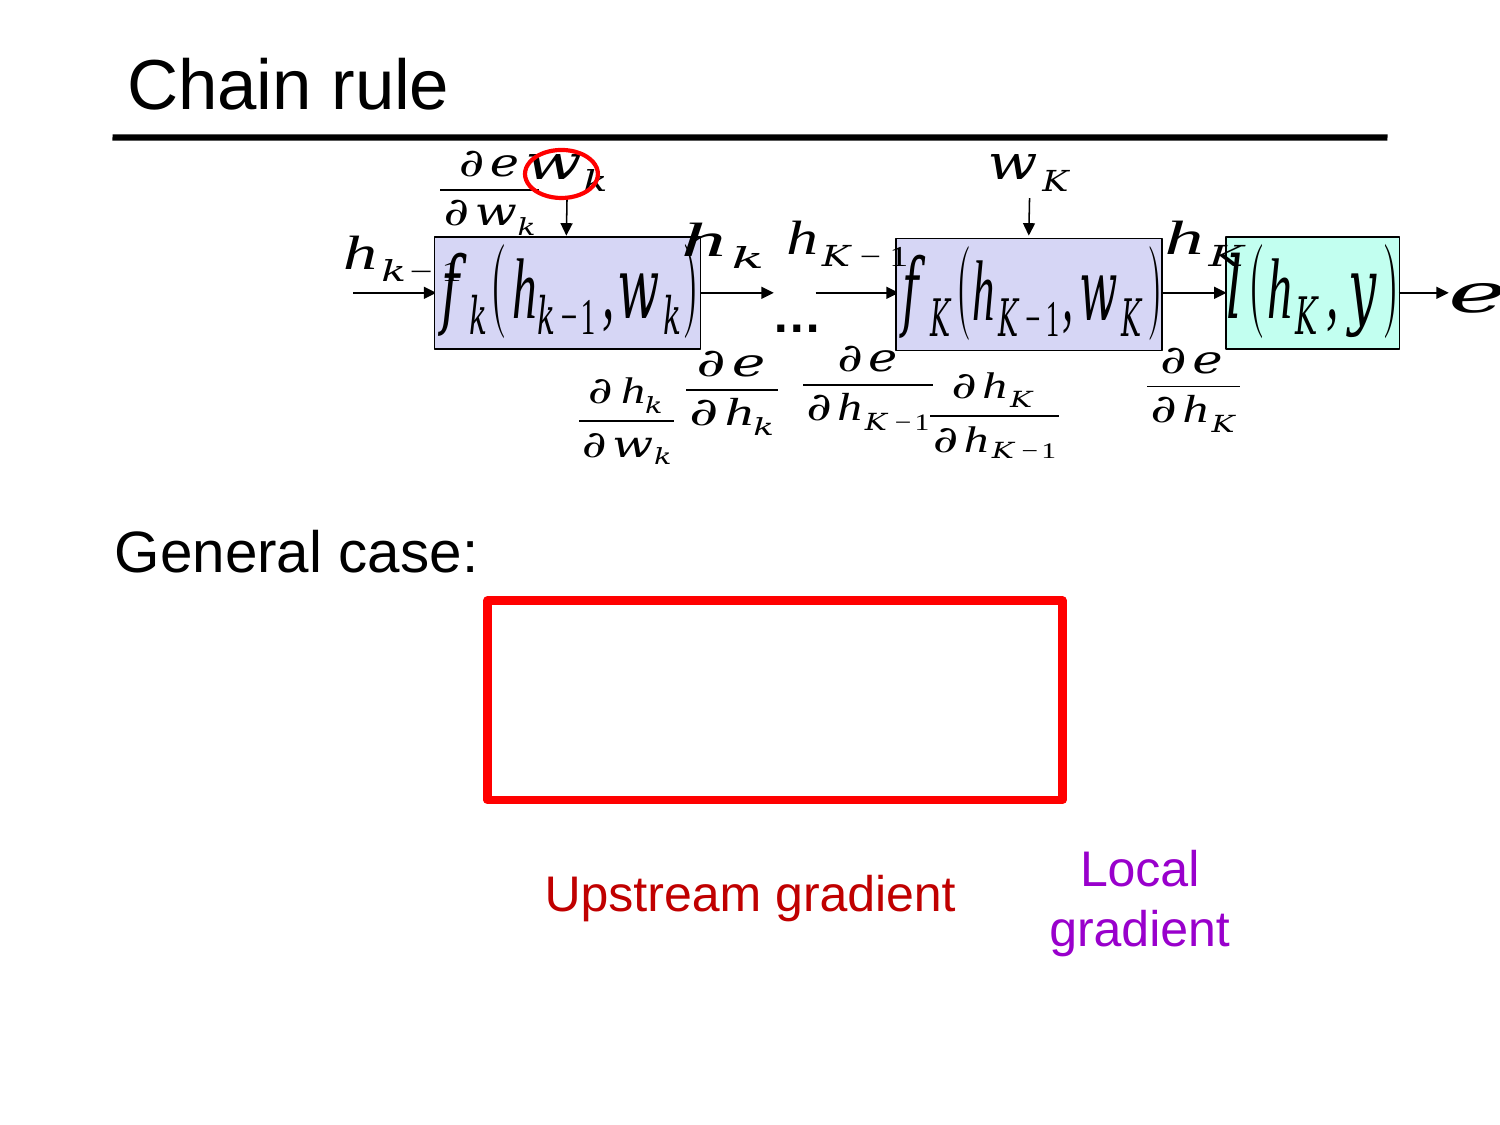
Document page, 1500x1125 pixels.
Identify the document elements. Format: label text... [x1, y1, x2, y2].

title Chain rule [112, 12, 1388, 151]
text_box Local gradient [1029, 829, 1250, 964]
text_box [487, 600, 1063, 800]
text_box … [757, 274, 837, 350]
text_box [525, 149, 598, 199]
